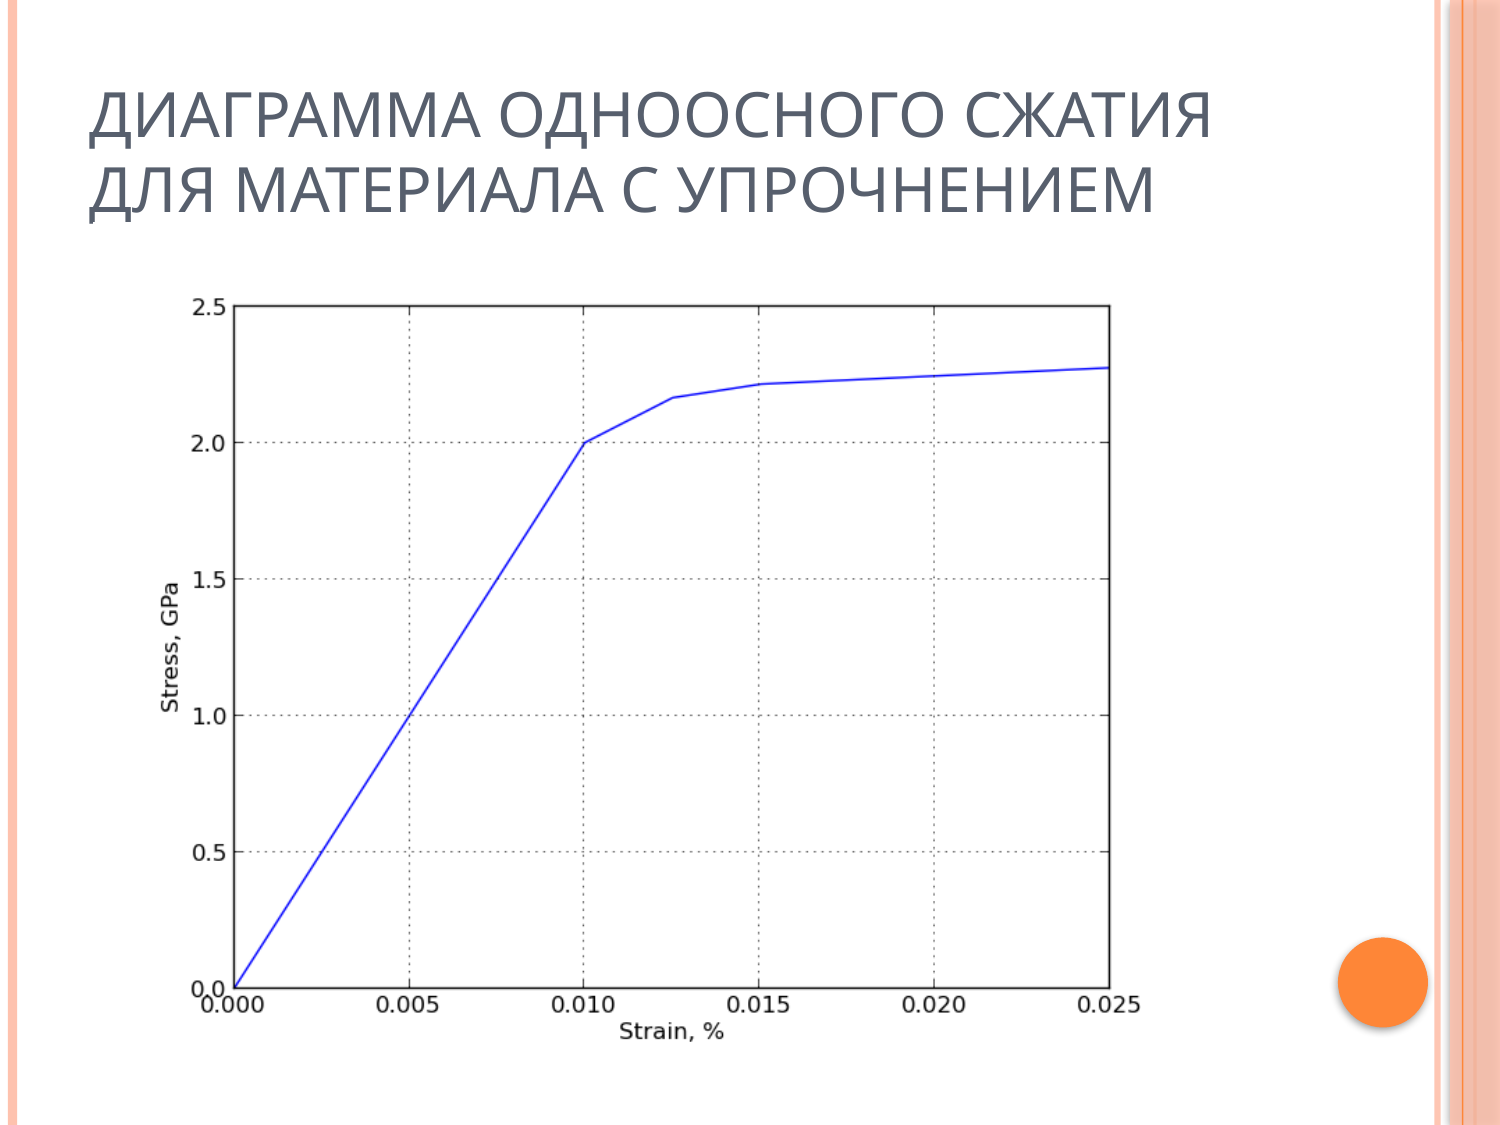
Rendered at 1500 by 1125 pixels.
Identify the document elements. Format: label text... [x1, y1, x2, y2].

picture [93, 222, 1224, 1075]
title Диаграмма одноосного сжатия для материала с упрочнением [75, 45, 1300, 233]
